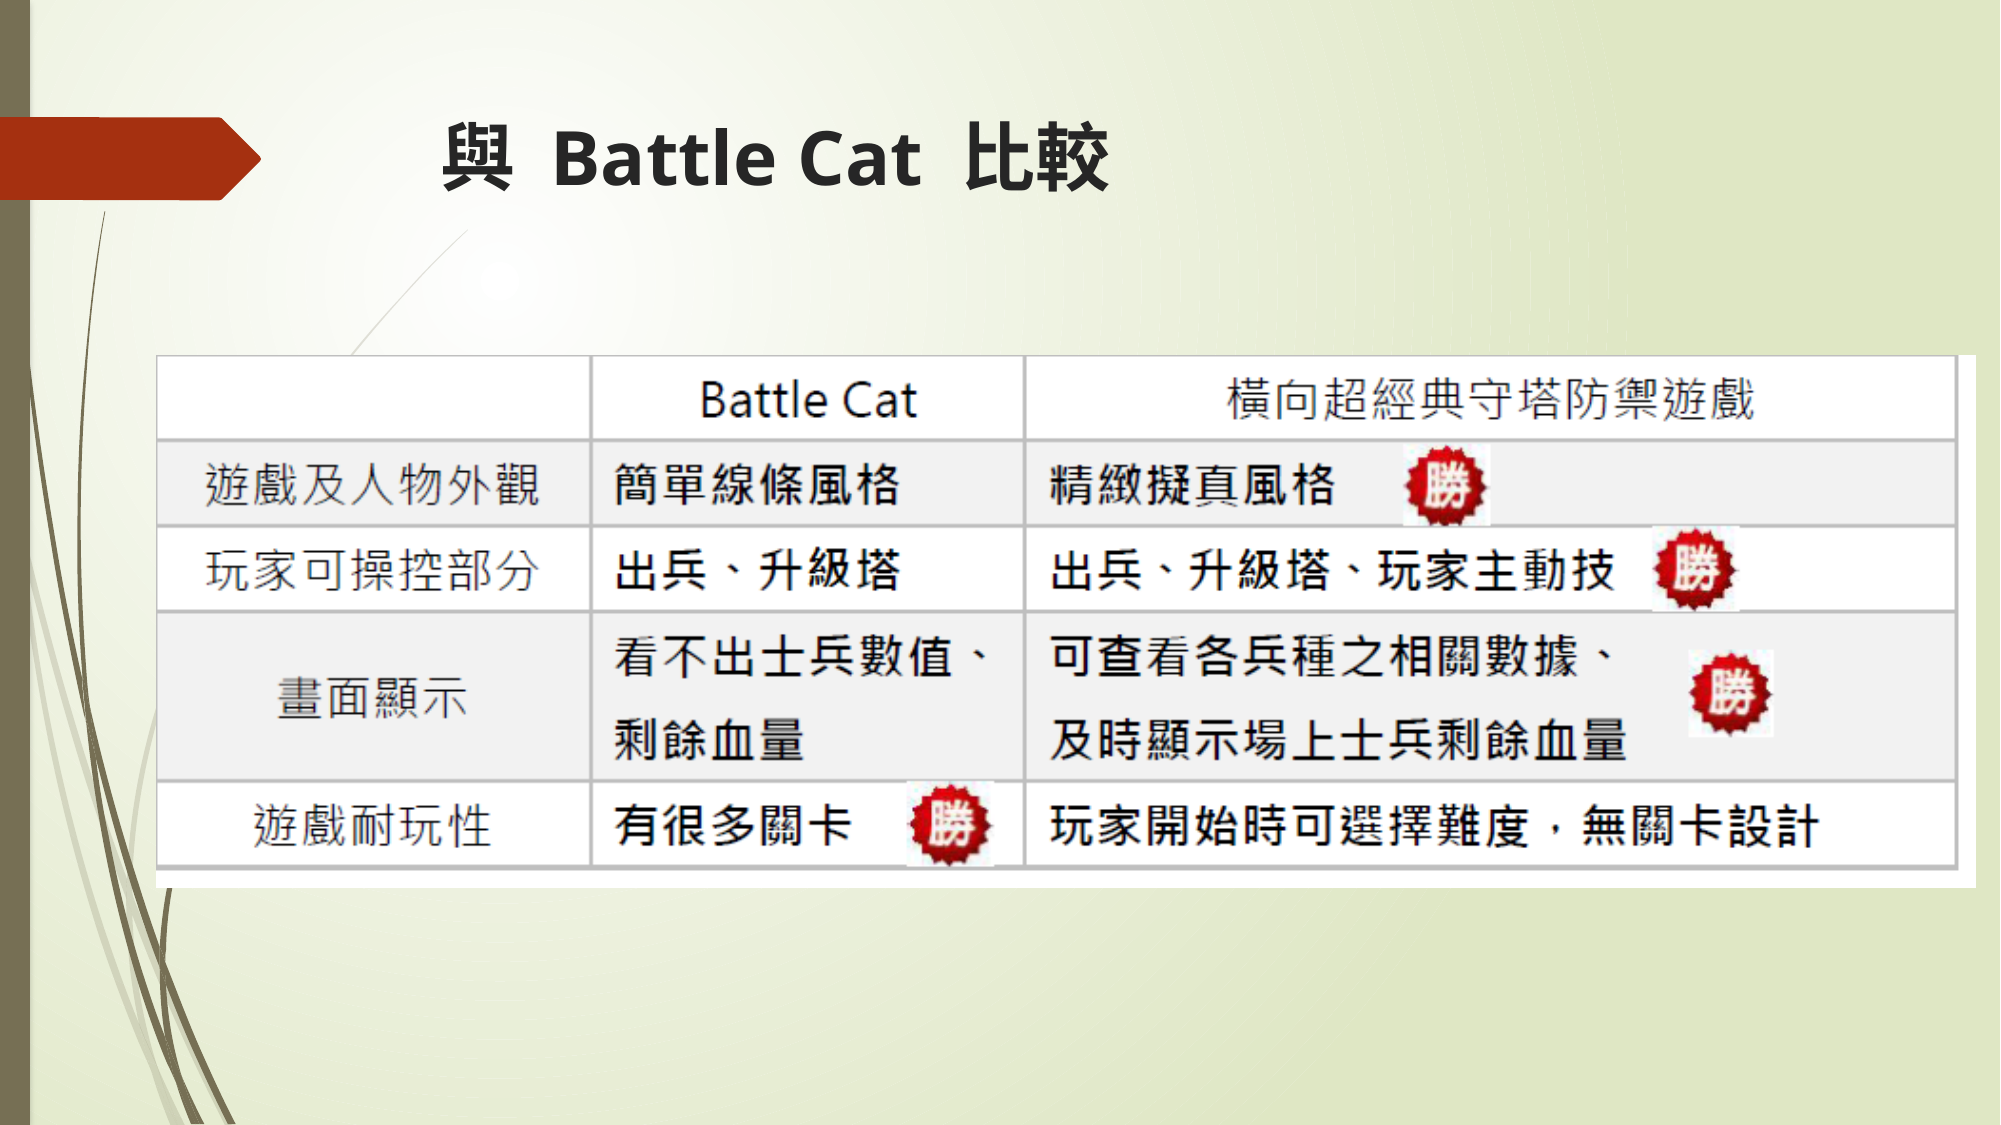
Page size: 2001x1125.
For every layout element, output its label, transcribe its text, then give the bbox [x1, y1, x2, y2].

title 與 Battle Cat 比較 [425, 102, 1888, 313]
picture [156, 354, 1976, 888]
